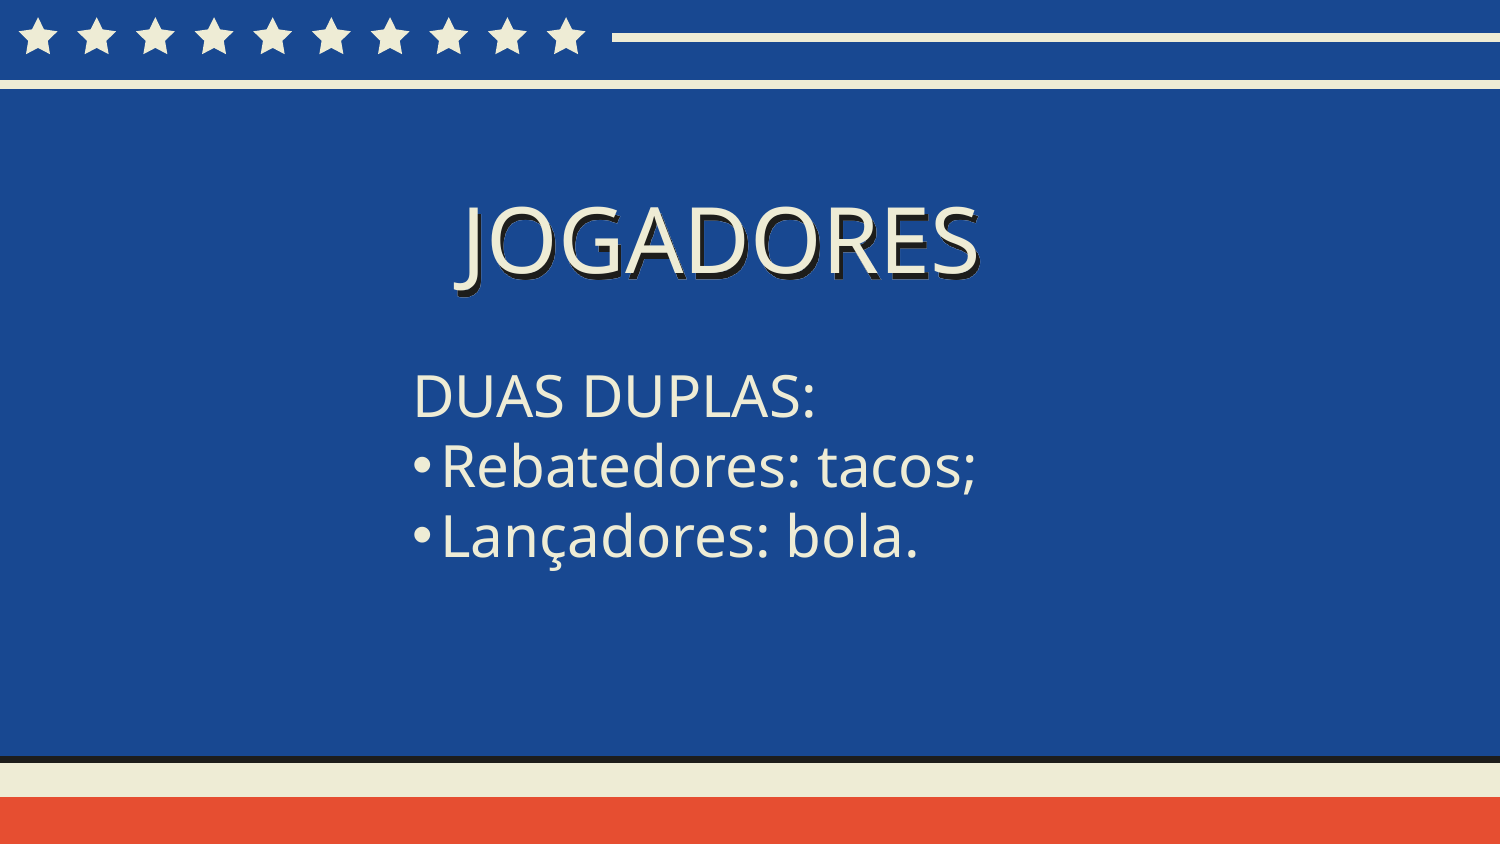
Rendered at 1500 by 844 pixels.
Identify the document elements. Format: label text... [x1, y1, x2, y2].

subtitle DUAS DUPLAS: Rebatedores: tacos; Lançadores: bola. [397, 344, 1103, 572]
title JOGADORES [161, 141, 1282, 308]
